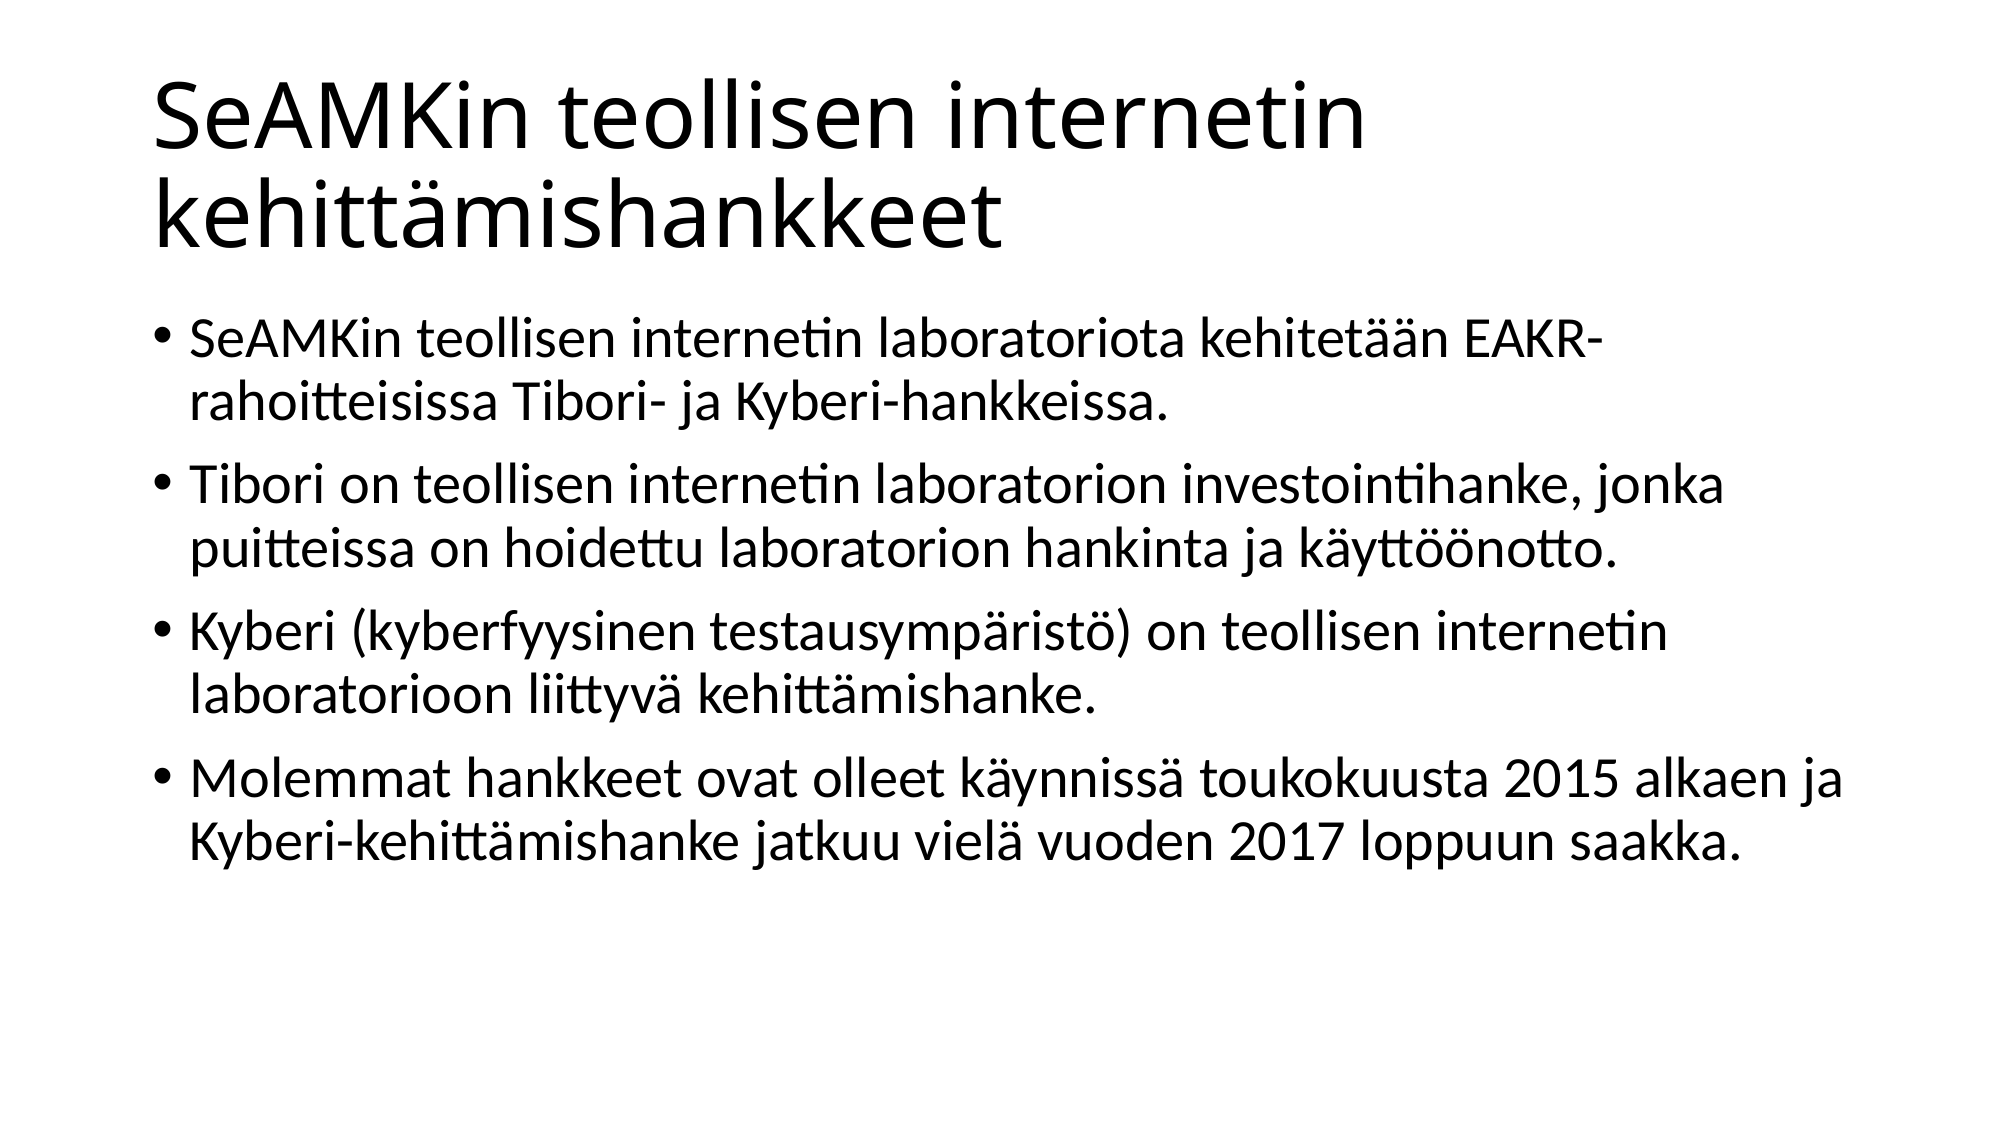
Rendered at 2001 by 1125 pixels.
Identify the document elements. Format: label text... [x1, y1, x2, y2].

list SeAMKin teollisen internetin laboratoriota kehitetään EAKR-rahoitteisissa Tibori- ja Kyberi-hankkeissa. Tibori on teollisen internetin laboratorion investointihanke, jonka puitteissa on hoidettu laboratorion hankinta ja käyttöönotto. Kyberi (kyberfyysinen testausympäristö) on teollisen internetin laboratorioon liittyvä kehittämishanke. Molemmat hankkeet ovat olleet käynnissä toukokuusta 2015 alkaen ja Kyberi-kehittämishanke jatkuu vielä vuoden 2017 loppuun saakka. [137, 299, 1863, 1014]
title SeAMKin teollisen internetin kehittämishankkeet [137, 59, 1863, 278]
